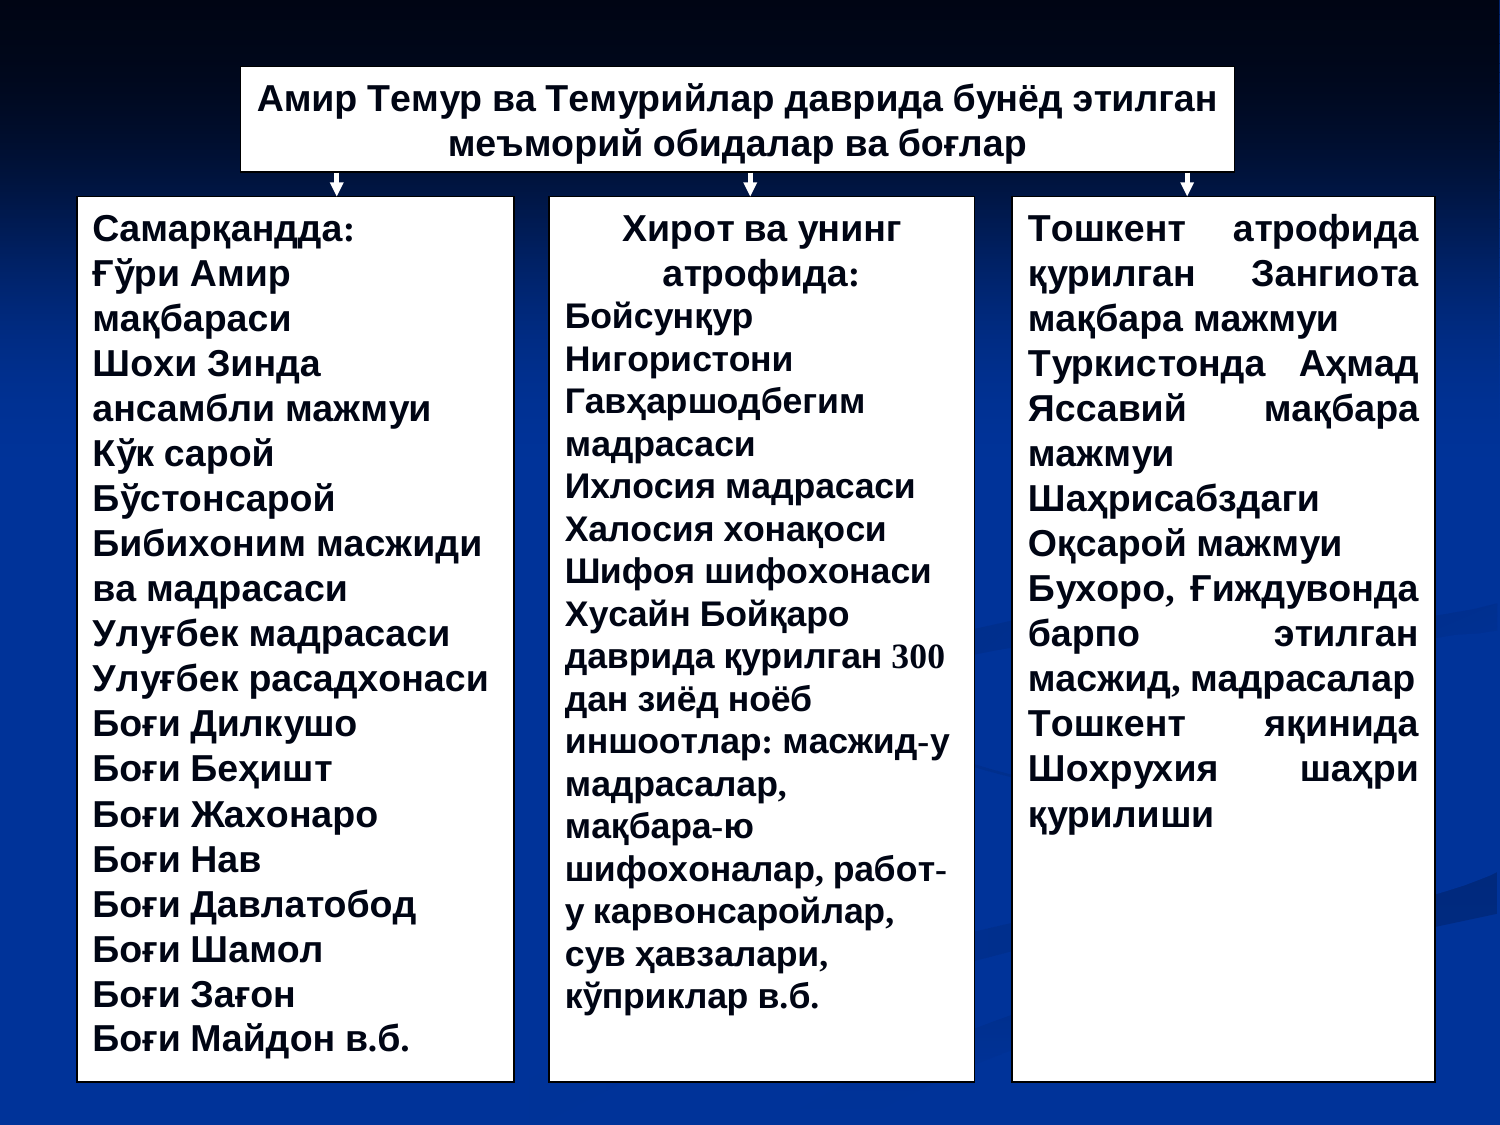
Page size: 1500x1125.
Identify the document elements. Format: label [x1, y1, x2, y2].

text_box [0, 0, 1500, 1125]
